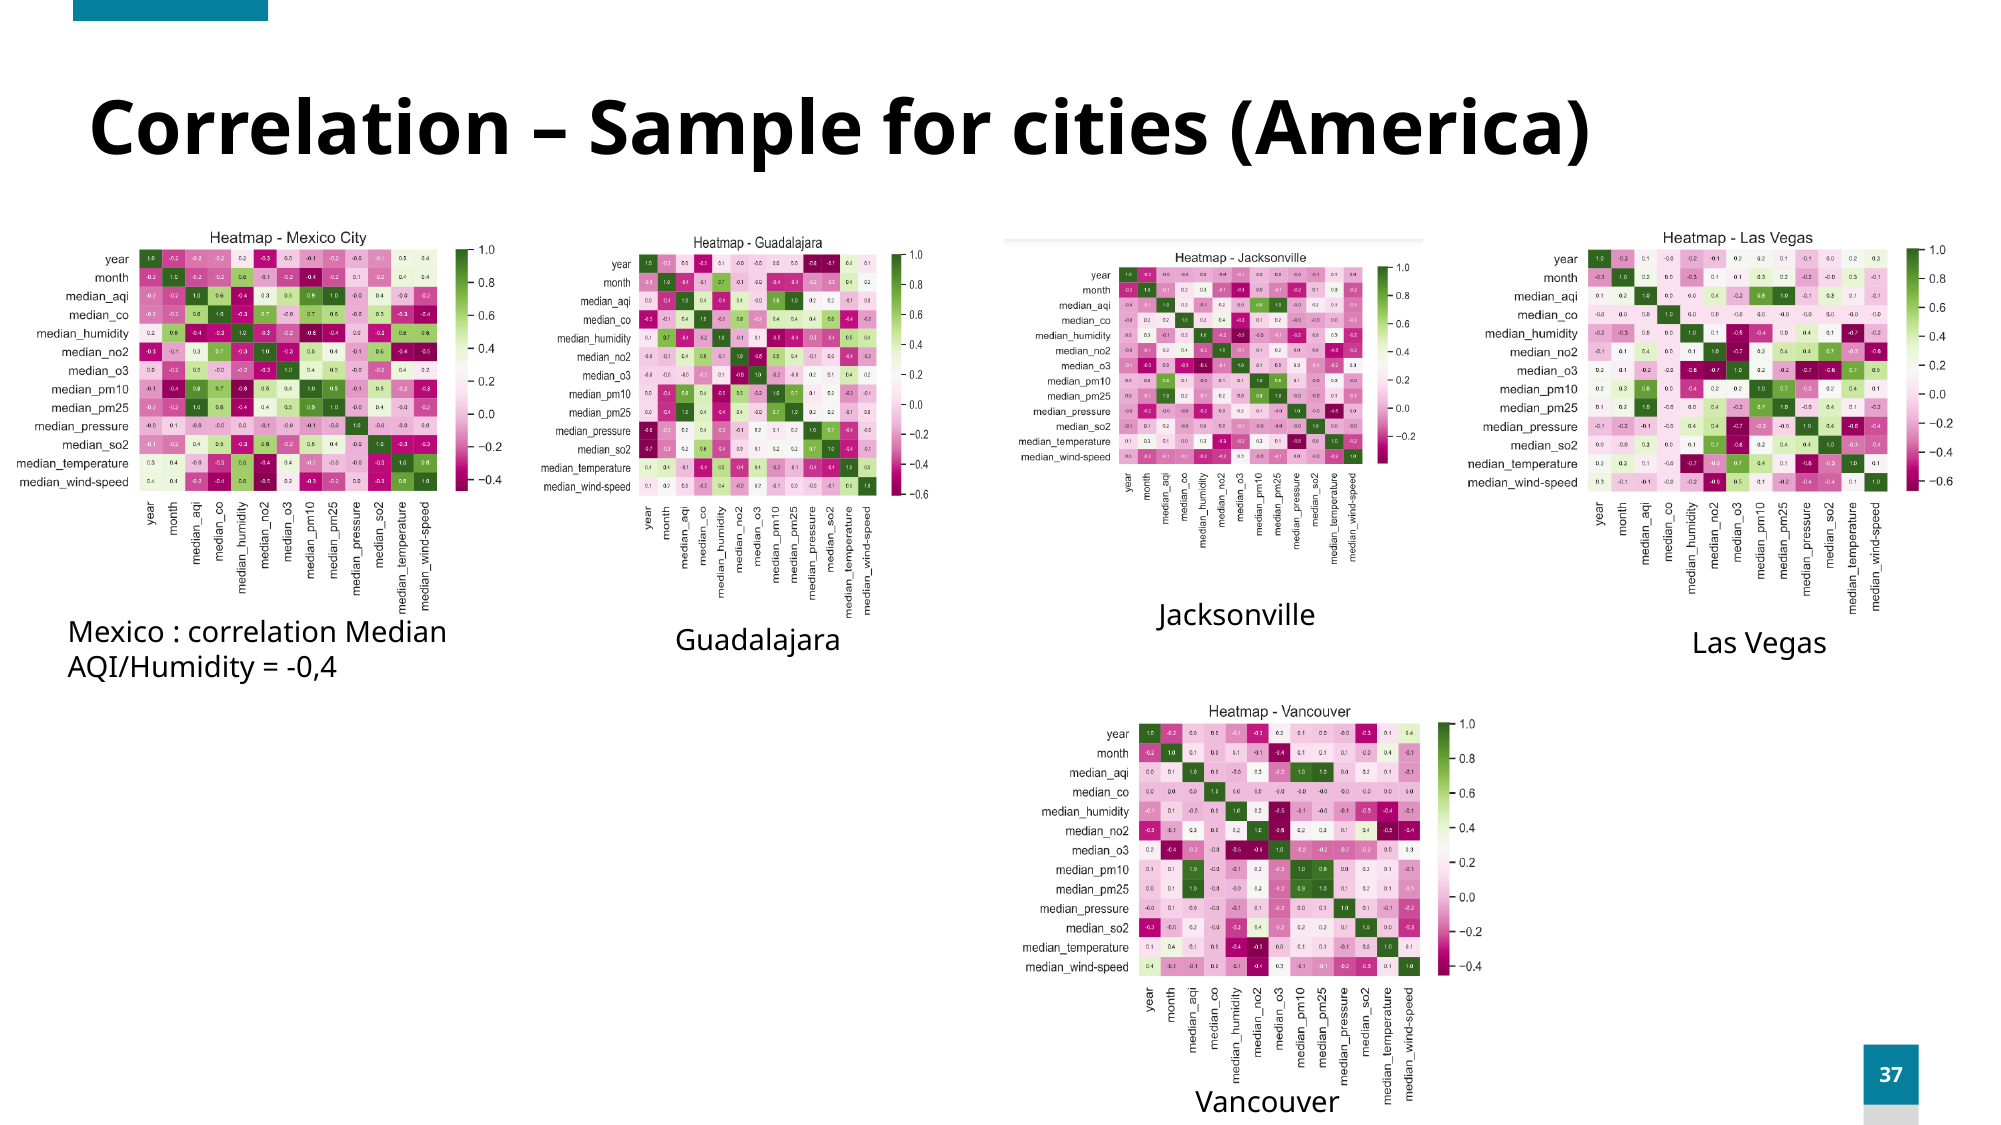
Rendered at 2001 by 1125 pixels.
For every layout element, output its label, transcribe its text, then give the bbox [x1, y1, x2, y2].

picture [997, 693, 1498, 1116]
text_box Jacksonville [1143, 588, 1344, 639]
title Correlation – Sample for cities (America) [73, 29, 1907, 232]
picture [1468, 215, 1969, 624]
text_box Las Vegas [1676, 632, 1852, 667]
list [8, 215, 520, 616]
text_box Guadalajara [660, 635, 886, 664]
picture [519, 226, 959, 627]
text_box Mexico : correlation Median AQI/Humidity = -0,4 [52, 624, 581, 691]
picture [1004, 239, 1423, 573]
